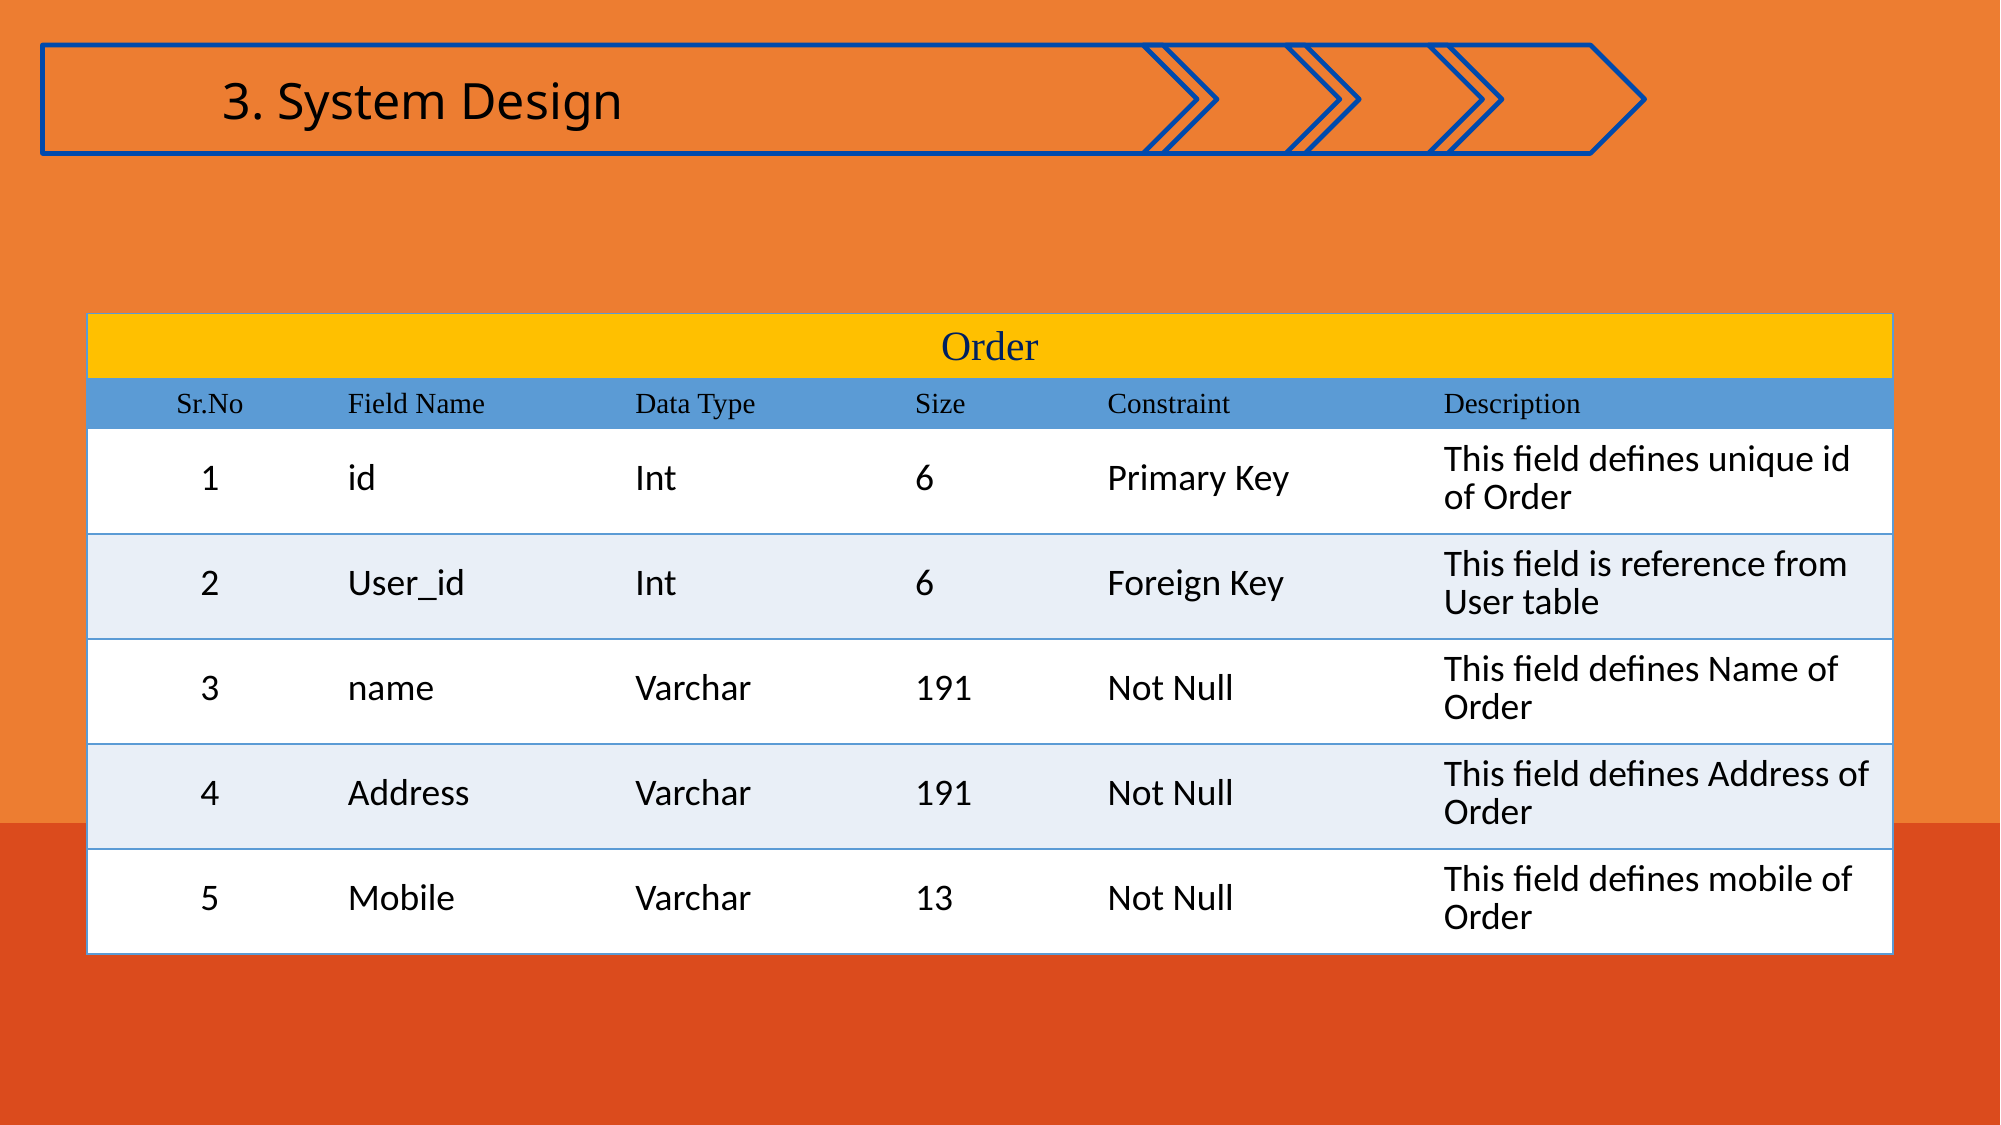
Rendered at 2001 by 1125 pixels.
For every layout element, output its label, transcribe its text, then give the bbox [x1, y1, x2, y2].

table_cell This field defines unique id of Order [1429, 429, 1892, 533]
table_cell id [333, 429, 620, 533]
table_cell Field Name [333, 379, 620, 428]
table_cell User_id [333, 535, 620, 638]
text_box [42, 44, 1645, 154]
table_cell Constraint [1093, 379, 1429, 428]
table_cell name [333, 640, 620, 743]
table_cell 191 [900, 640, 1093, 743]
table_cell 13 [900, 850, 1093, 953]
table_cell Varchar [620, 640, 900, 743]
table_cell Address [333, 745, 620, 848]
table_cell 5 [88, 850, 333, 953]
table_cell This field defines Address of Order [1429, 745, 1892, 848]
table_cell Int [620, 535, 900, 638]
table_header Order [88, 314, 1892, 378]
table_cell 6 [900, 535, 1093, 638]
table_cell 191 [900, 745, 1093, 848]
table_cell Sr.No [88, 379, 333, 428]
table_cell Varchar [620, 745, 900, 848]
text_box [0, 822, 2000, 1125]
table_cell Mobile [333, 850, 620, 953]
table_cell This field is reference from User table [1429, 535, 1892, 638]
table_cell Not Null [1093, 745, 1429, 848]
table_cell This field defines Name of Order [1429, 640, 1892, 743]
table_cell 2 [88, 535, 333, 638]
table_cell Not Null [1093, 850, 1429, 953]
table_cell Data Type [620, 379, 900, 428]
table_cell 1 [88, 429, 333, 533]
table_cell Primary Key [1093, 429, 1429, 533]
table_cell 6 [900, 429, 1093, 533]
table_cell Description [1429, 379, 1892, 428]
table_cell Varchar [620, 850, 900, 953]
table_cell Int [620, 429, 900, 533]
table_cell Foreign Key [1093, 535, 1429, 638]
table_cell 4 [88, 745, 333, 848]
table_cell Size [900, 379, 1093, 428]
table_cell This field defines mobile of Order [1429, 850, 1892, 953]
table_cell Not Null [1093, 640, 1429, 743]
table_cell 3 [88, 640, 333, 743]
